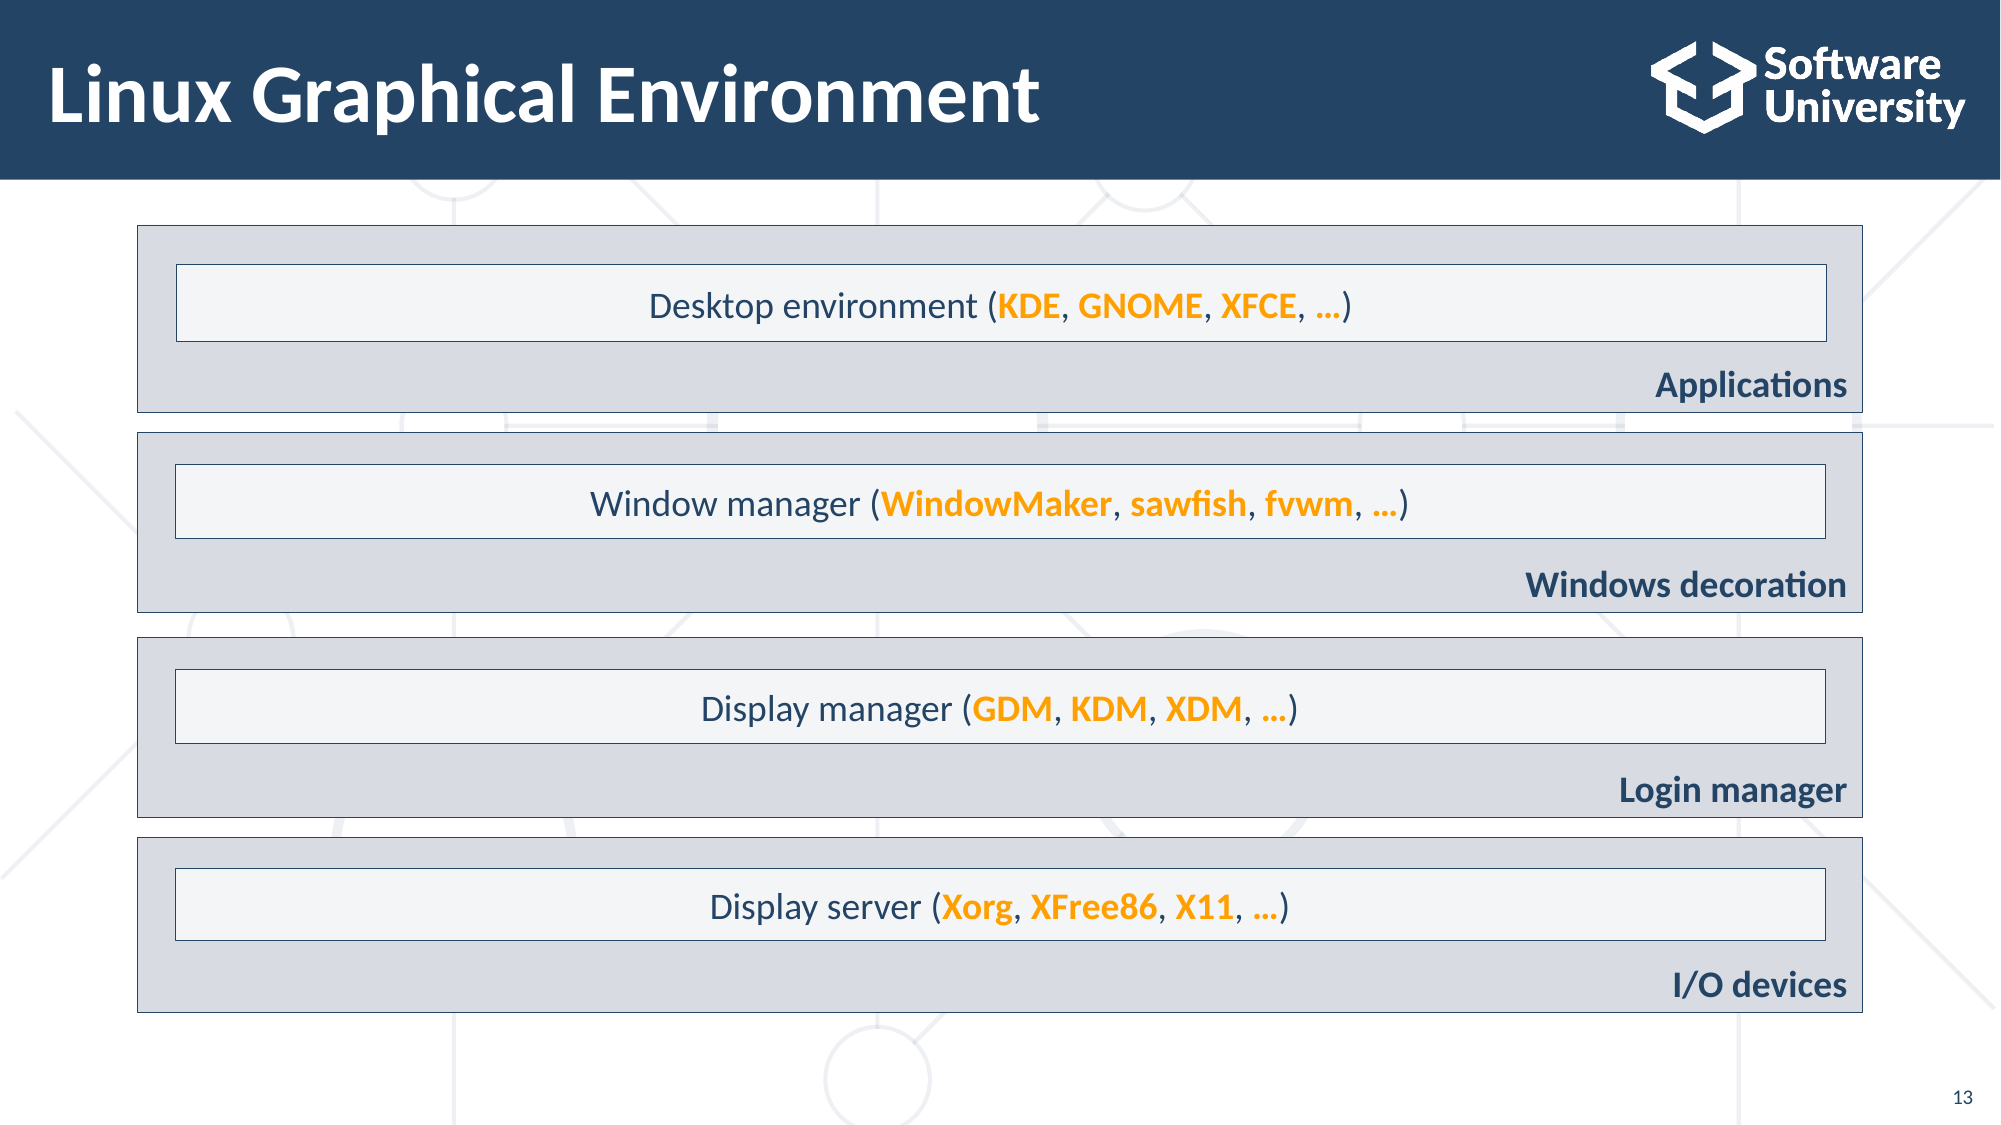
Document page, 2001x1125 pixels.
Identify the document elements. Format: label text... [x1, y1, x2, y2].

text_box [137, 224, 1863, 413]
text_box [137, 837, 1863, 1013]
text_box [137, 637, 1863, 818]
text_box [137, 432, 1863, 613]
picture [1651, 41, 1966, 134]
slide_number 13 [1927, 1067, 1989, 1117]
title Linux Graphical Environment [31, 16, 1625, 162]
